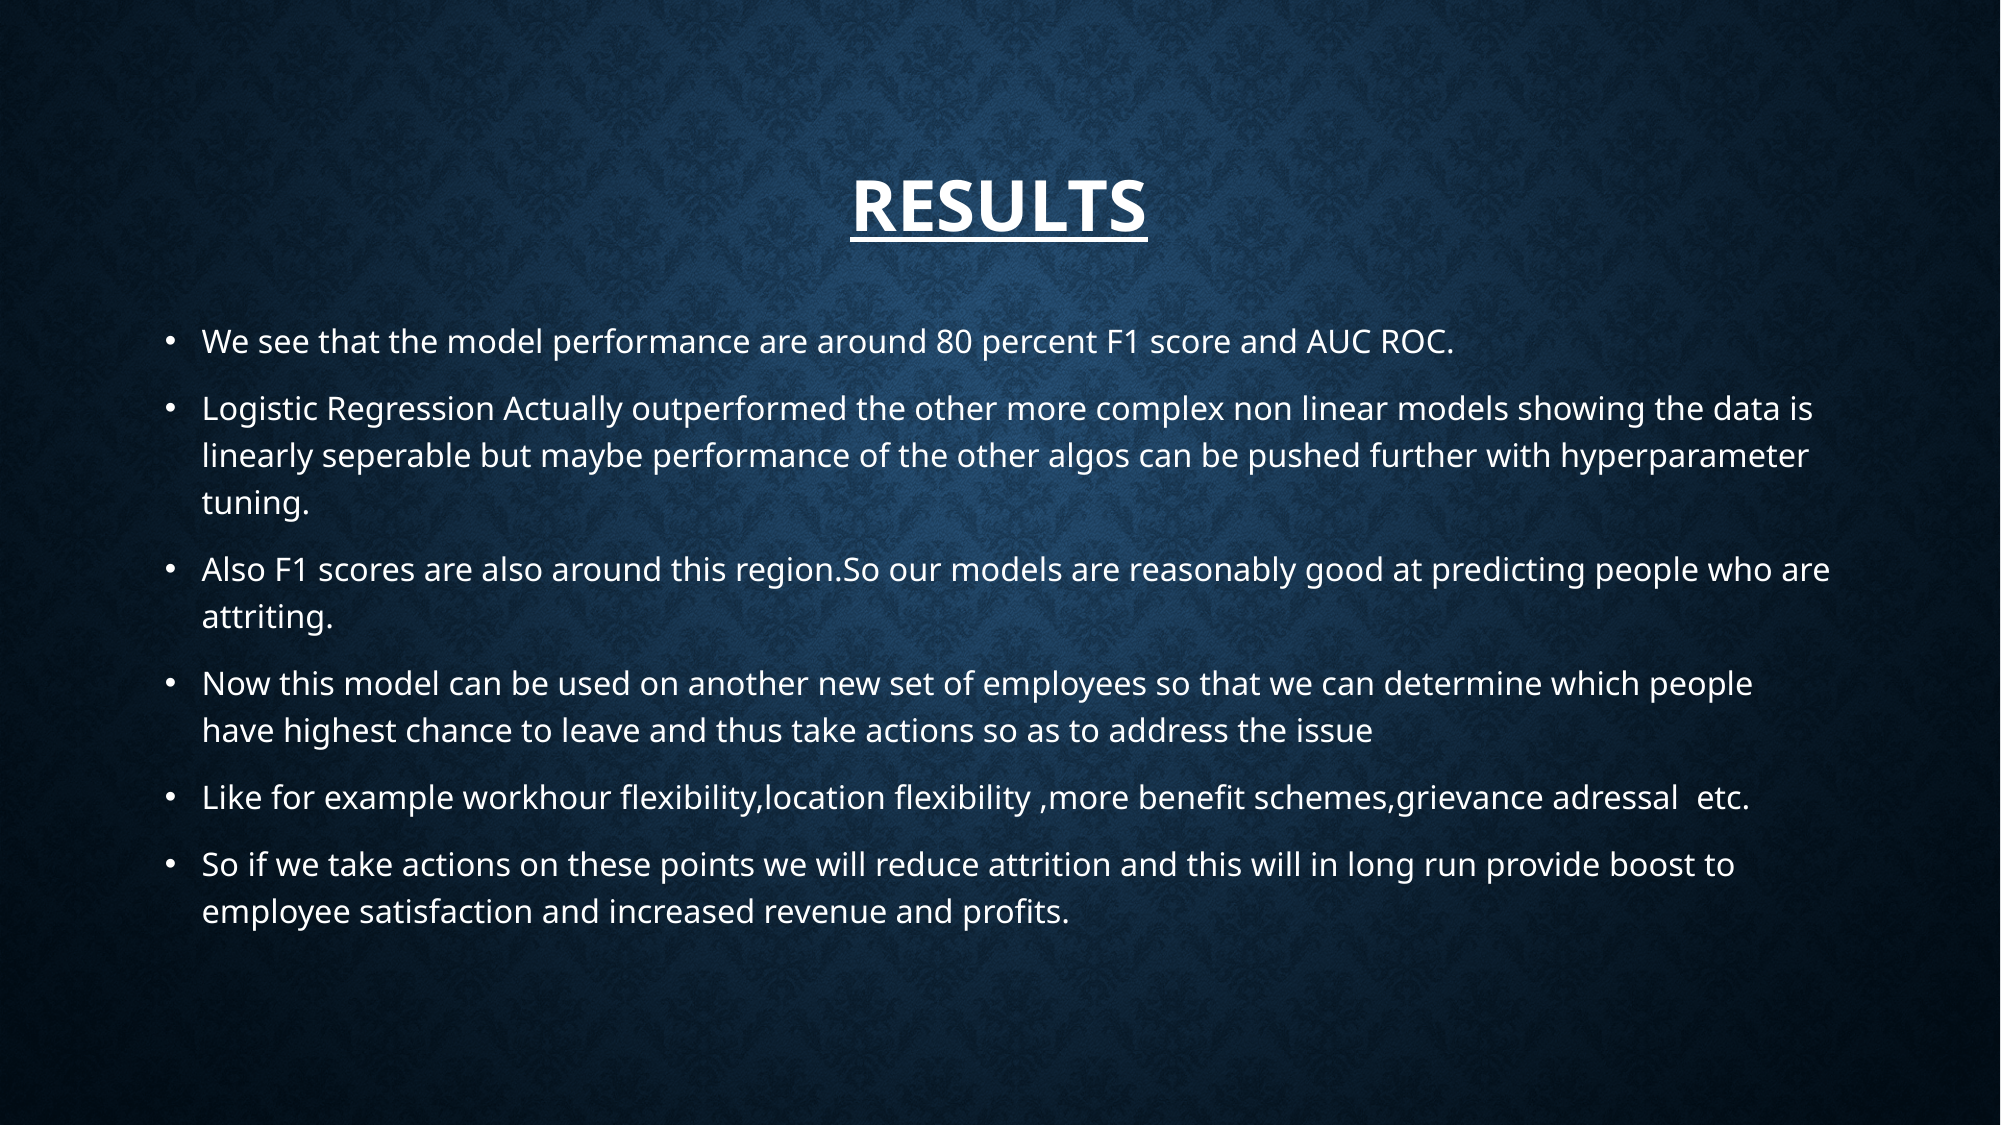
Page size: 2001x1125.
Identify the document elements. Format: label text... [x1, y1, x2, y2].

picture [0, 0, 2001, 1125]
list We see that the model performance are around 80 percent F1 score and AUC ROC. Logistic Regression Actually outperformed the other more complex non linear models showing the data is linearly seperable but maybe performance of the other algos can be pushed further with hyperparameter tuning. Also F1 scores are also around this region.So our models are reasonably good at predicting people who are attriting. Now this model can be used on another new set of employees so that we can determine which people have highest chance to leave and thus take actions so as to address the issue Like for example workhour flexibility,location flexibility ,more benefit schemes,grievance adressal etc. So if we take actions on these points we will reduce attrition and this will in long run provide boost to employee satisfaction and increased revenue and profits. [149, 305, 1849, 938]
title RESULTS [149, 99, 1849, 305]
